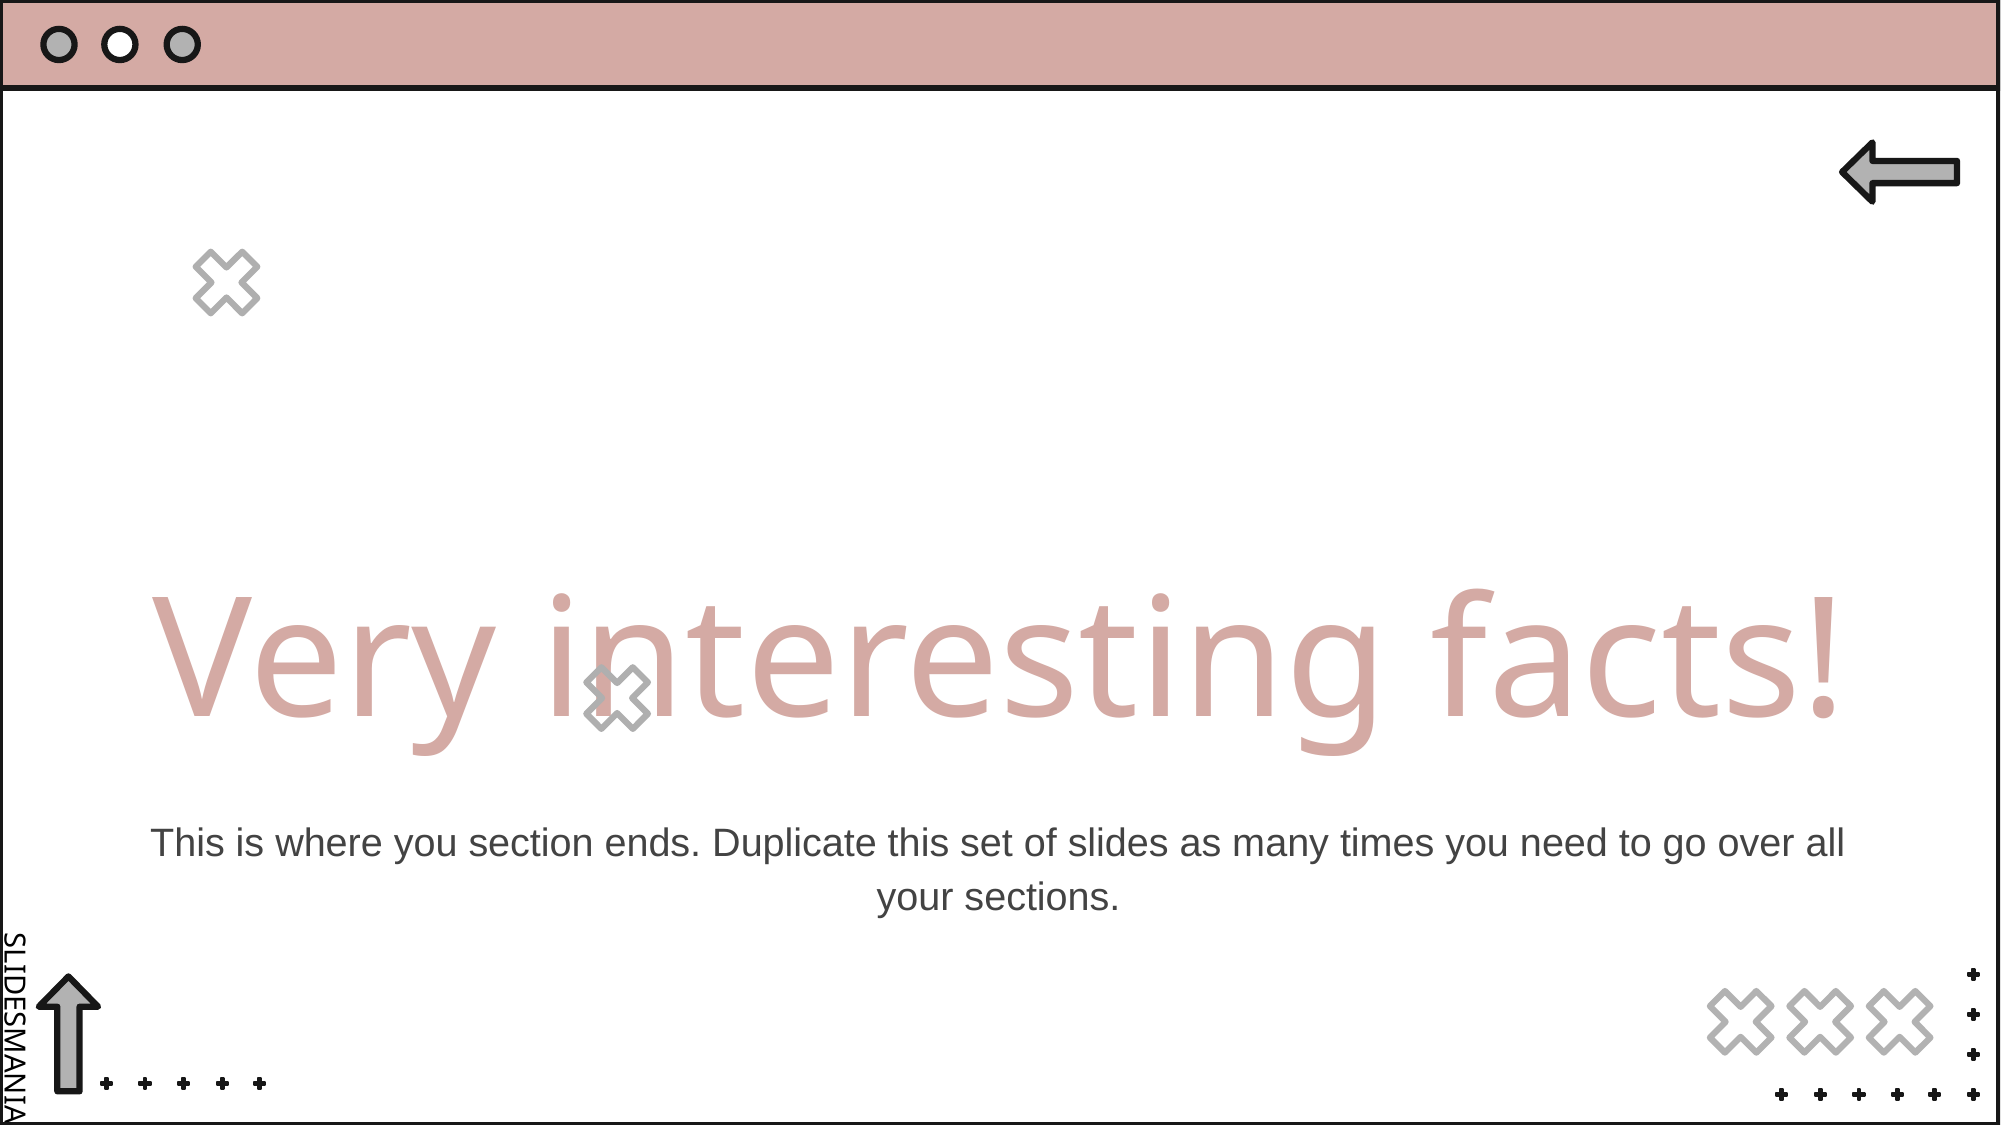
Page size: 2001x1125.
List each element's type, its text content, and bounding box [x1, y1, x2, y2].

text_box [195, 251, 258, 314]
title Very interesting facts! [89, 251, 1911, 771]
list This is where you section ends. Duplicate this set of slides as many times you need to go over all your sections. [103, 789, 1894, 1047]
text_box [586, 667, 648, 729]
